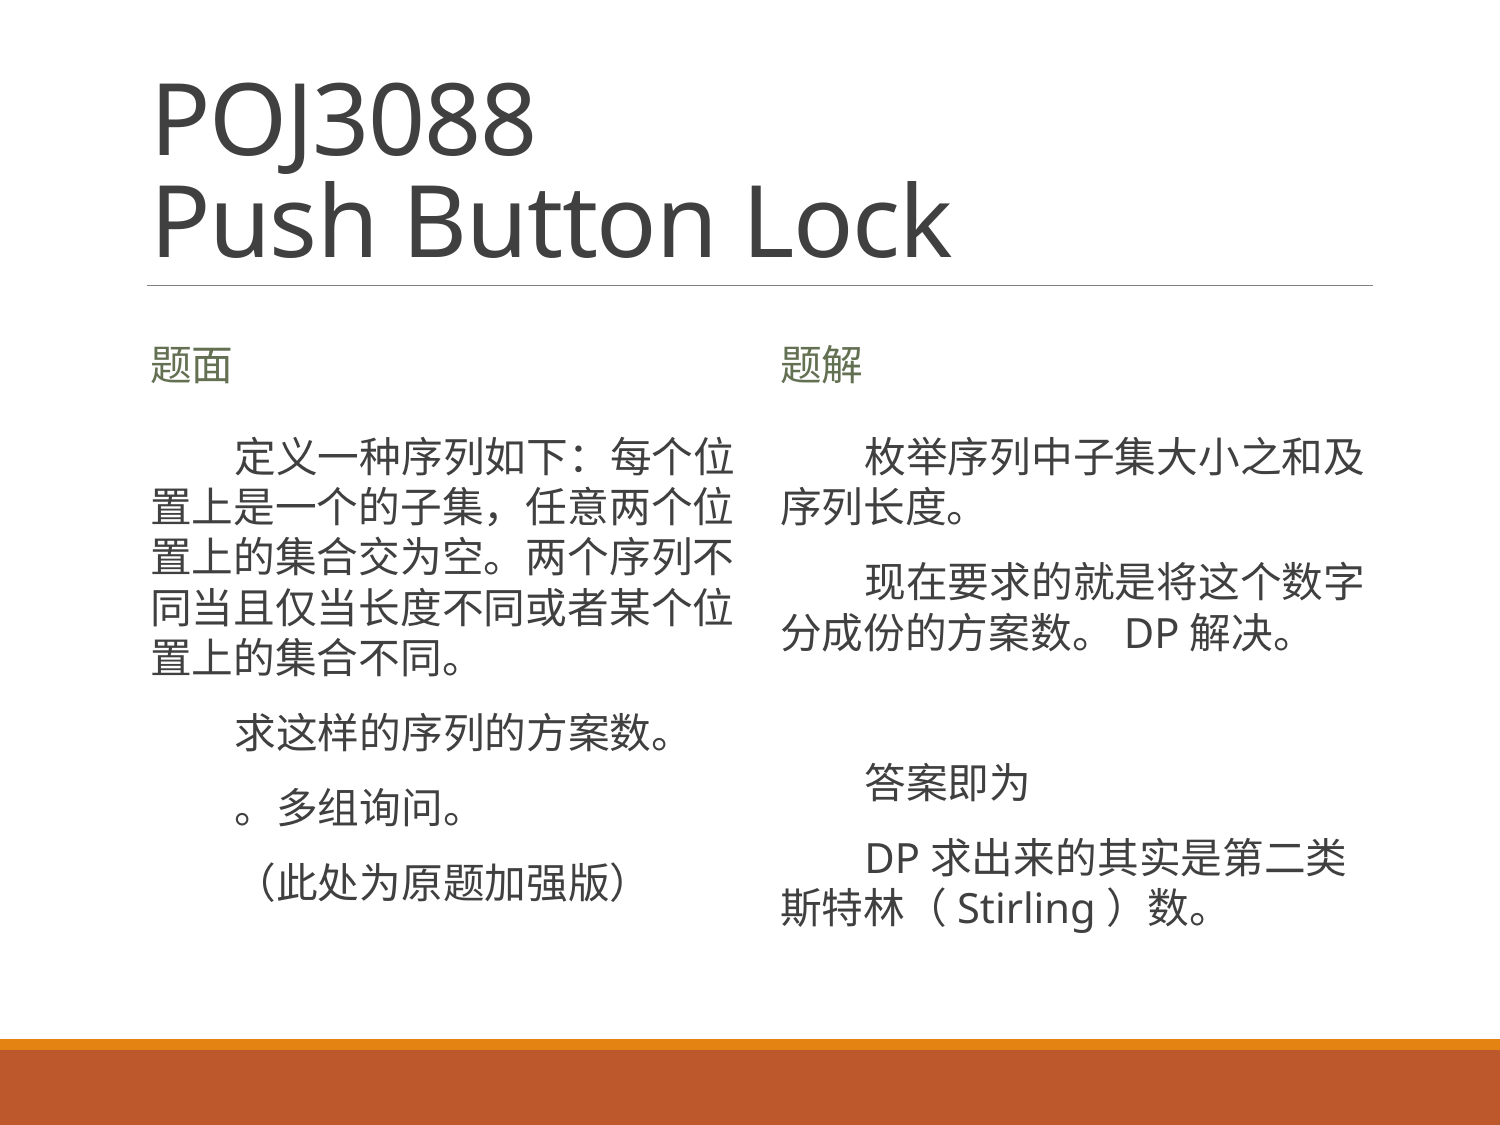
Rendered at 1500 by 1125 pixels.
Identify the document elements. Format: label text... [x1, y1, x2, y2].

title POJ3088 Push Button Lock [135, 47, 1373, 285]
list 题解 [765, 302, 1373, 424]
list 题面 [135, 302, 743, 424]
